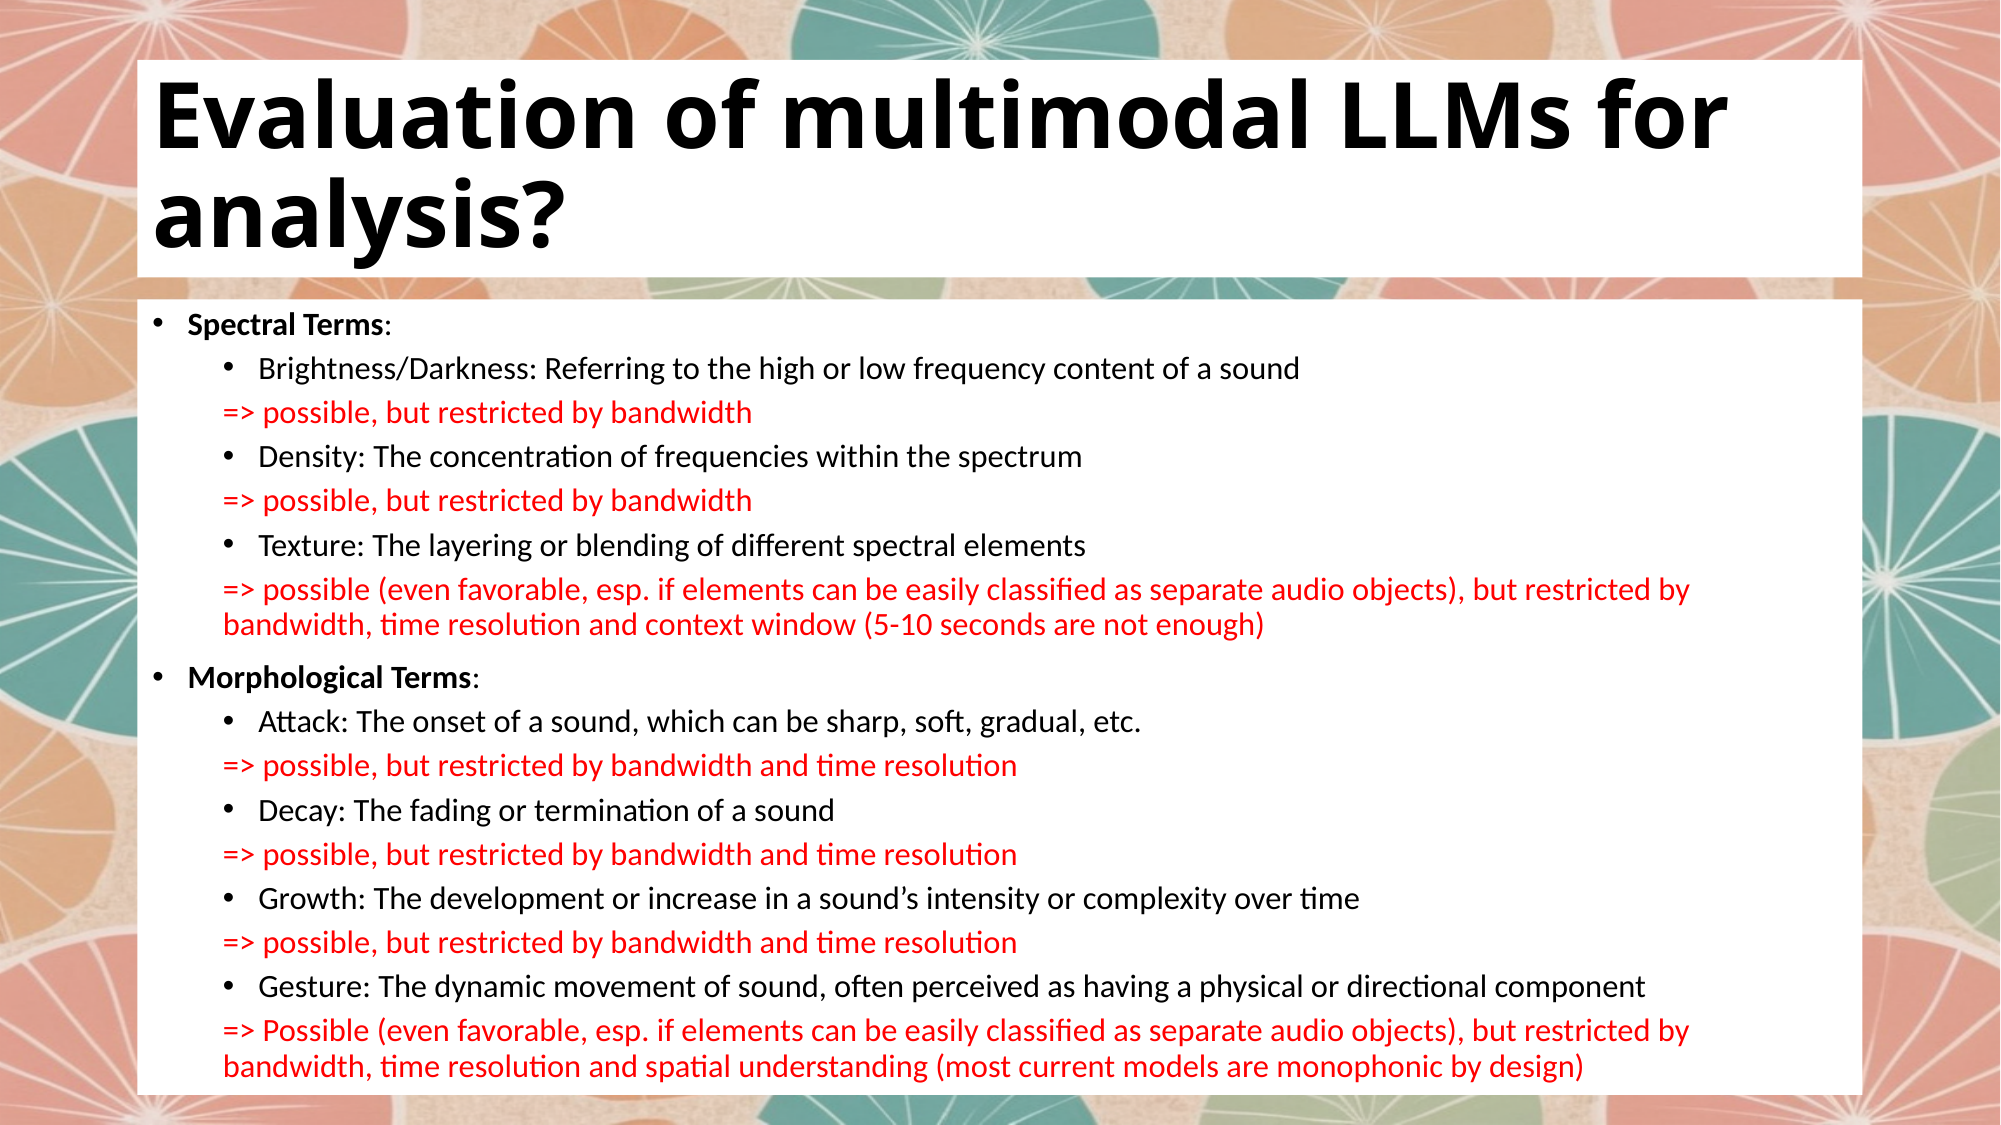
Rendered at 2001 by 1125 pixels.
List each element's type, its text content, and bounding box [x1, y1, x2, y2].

picture [0, 0, 2001, 1125]
title Evaluation of multimodal LLMs for analysis? [137, 59, 1863, 278]
list Spectral Terms: Brightness/Darkness: Referring to the high or low frequency content of a sound => possible, but restricted by bandwidth Density: The concentration of frequencies within the spectrum => possible, but restricted by bandwidth Texture: The layering or blending of different spectral elements => possible (even favorable, esp. if elements can be easily classified as separate audio objects), but restricted by bandwidth, time resolution and context window (5-10 seconds are not enough) Morphological Terms: Attack: The onset of a sound, which can be sharp, soft, gradual, etc. => possible, but restricted by bandwidth and time resolution Decay: The fading or termination of a sound => possible, but restricted by bandwidth and time resolution Growth: The development or increase in a sound’s intensity or complexity over time => possible, but restricted by bandwidth and time resolution Gesture: The dynamic movement of sound, often perceived as having a physical or directional component => Possible (even favorable, esp. if elements can be easily classified as separate audio objects), but restricted by bandwidth, time resolution and spatial understanding (most current models are monophonic by design) [137, 299, 1863, 1095]
